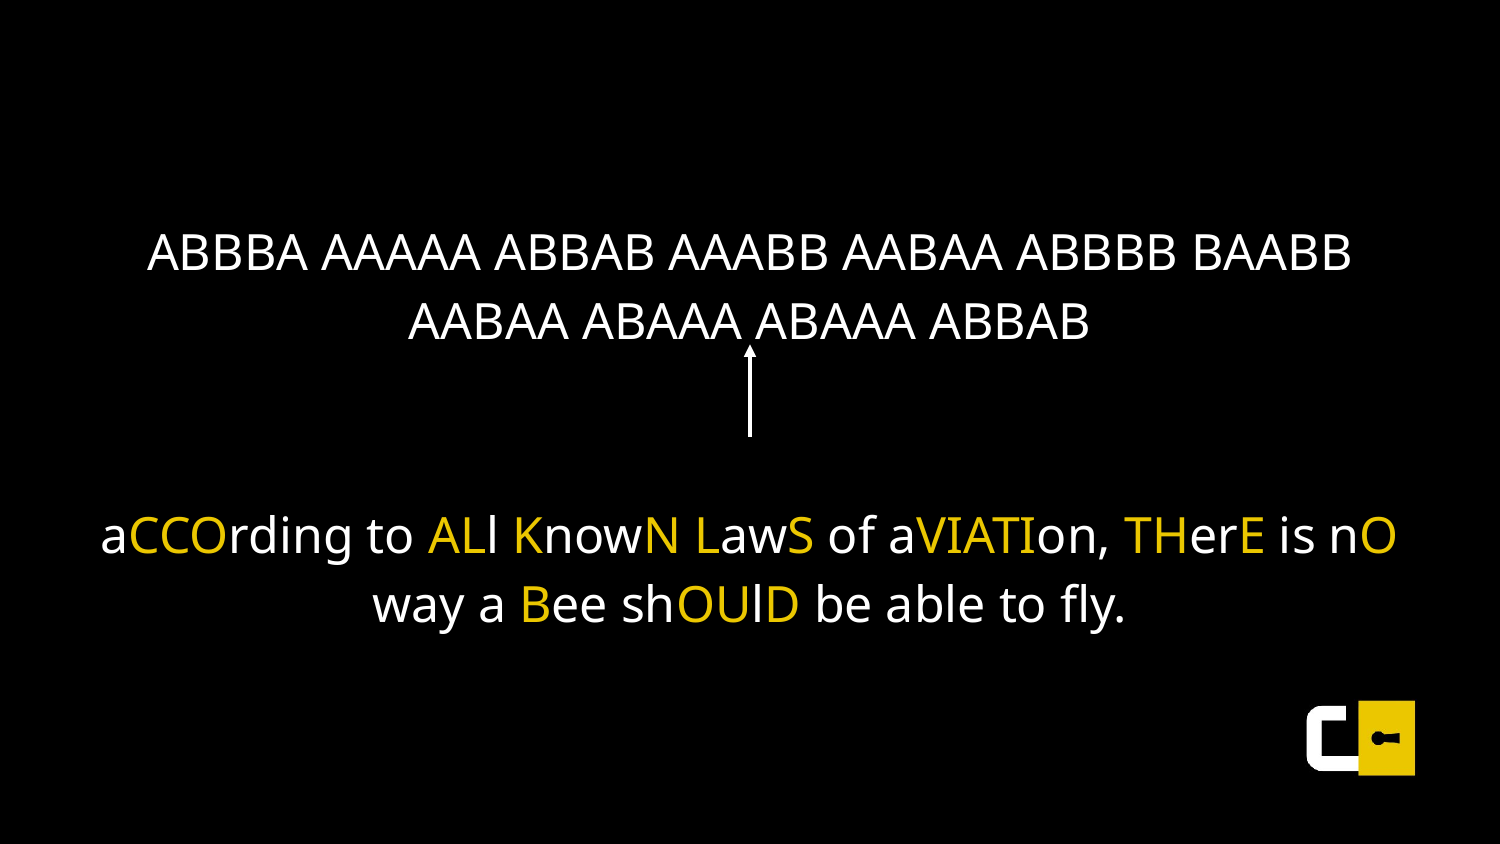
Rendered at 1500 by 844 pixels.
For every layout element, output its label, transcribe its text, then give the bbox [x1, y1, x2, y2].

list aCCOrding to ALl KnowN LawS of aVIATIon, THerE is nO way a Bee shOUlD be able to fly. [51, 628, 1449, 844]
picture [1300, 680, 1419, 780]
list ABBBA AAAAA ABBAB AAABB AABAA ABBBB BAABB AABAA ABAAA ABAAA ABBAB [51, 0, 1449, 628]
